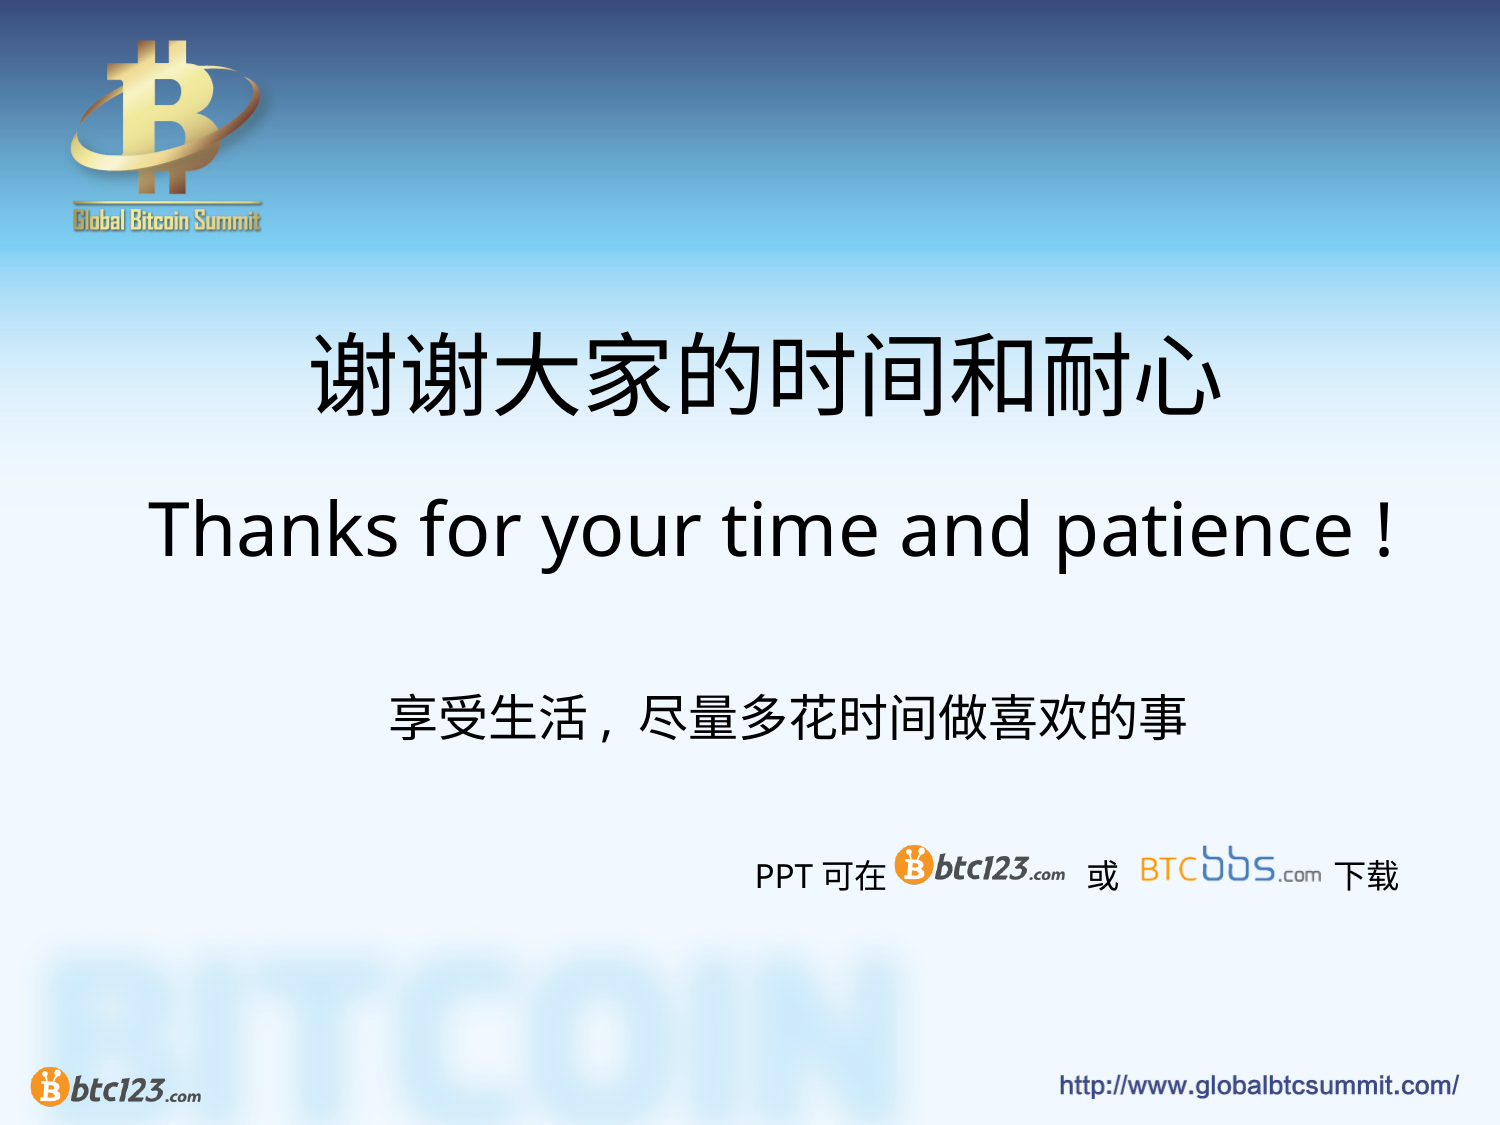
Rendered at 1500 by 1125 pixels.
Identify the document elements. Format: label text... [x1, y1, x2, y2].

text_box Thanks for your time and patience ! [120, 432, 1424, 621]
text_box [739, 810, 1436, 941]
title 谢谢大家的时间和耐心 [115, 278, 1418, 467]
text_box 享受生活, 尽量多花时间做喜欢的事 [137, 623, 1440, 811]
picture [23, 1056, 207, 1118]
